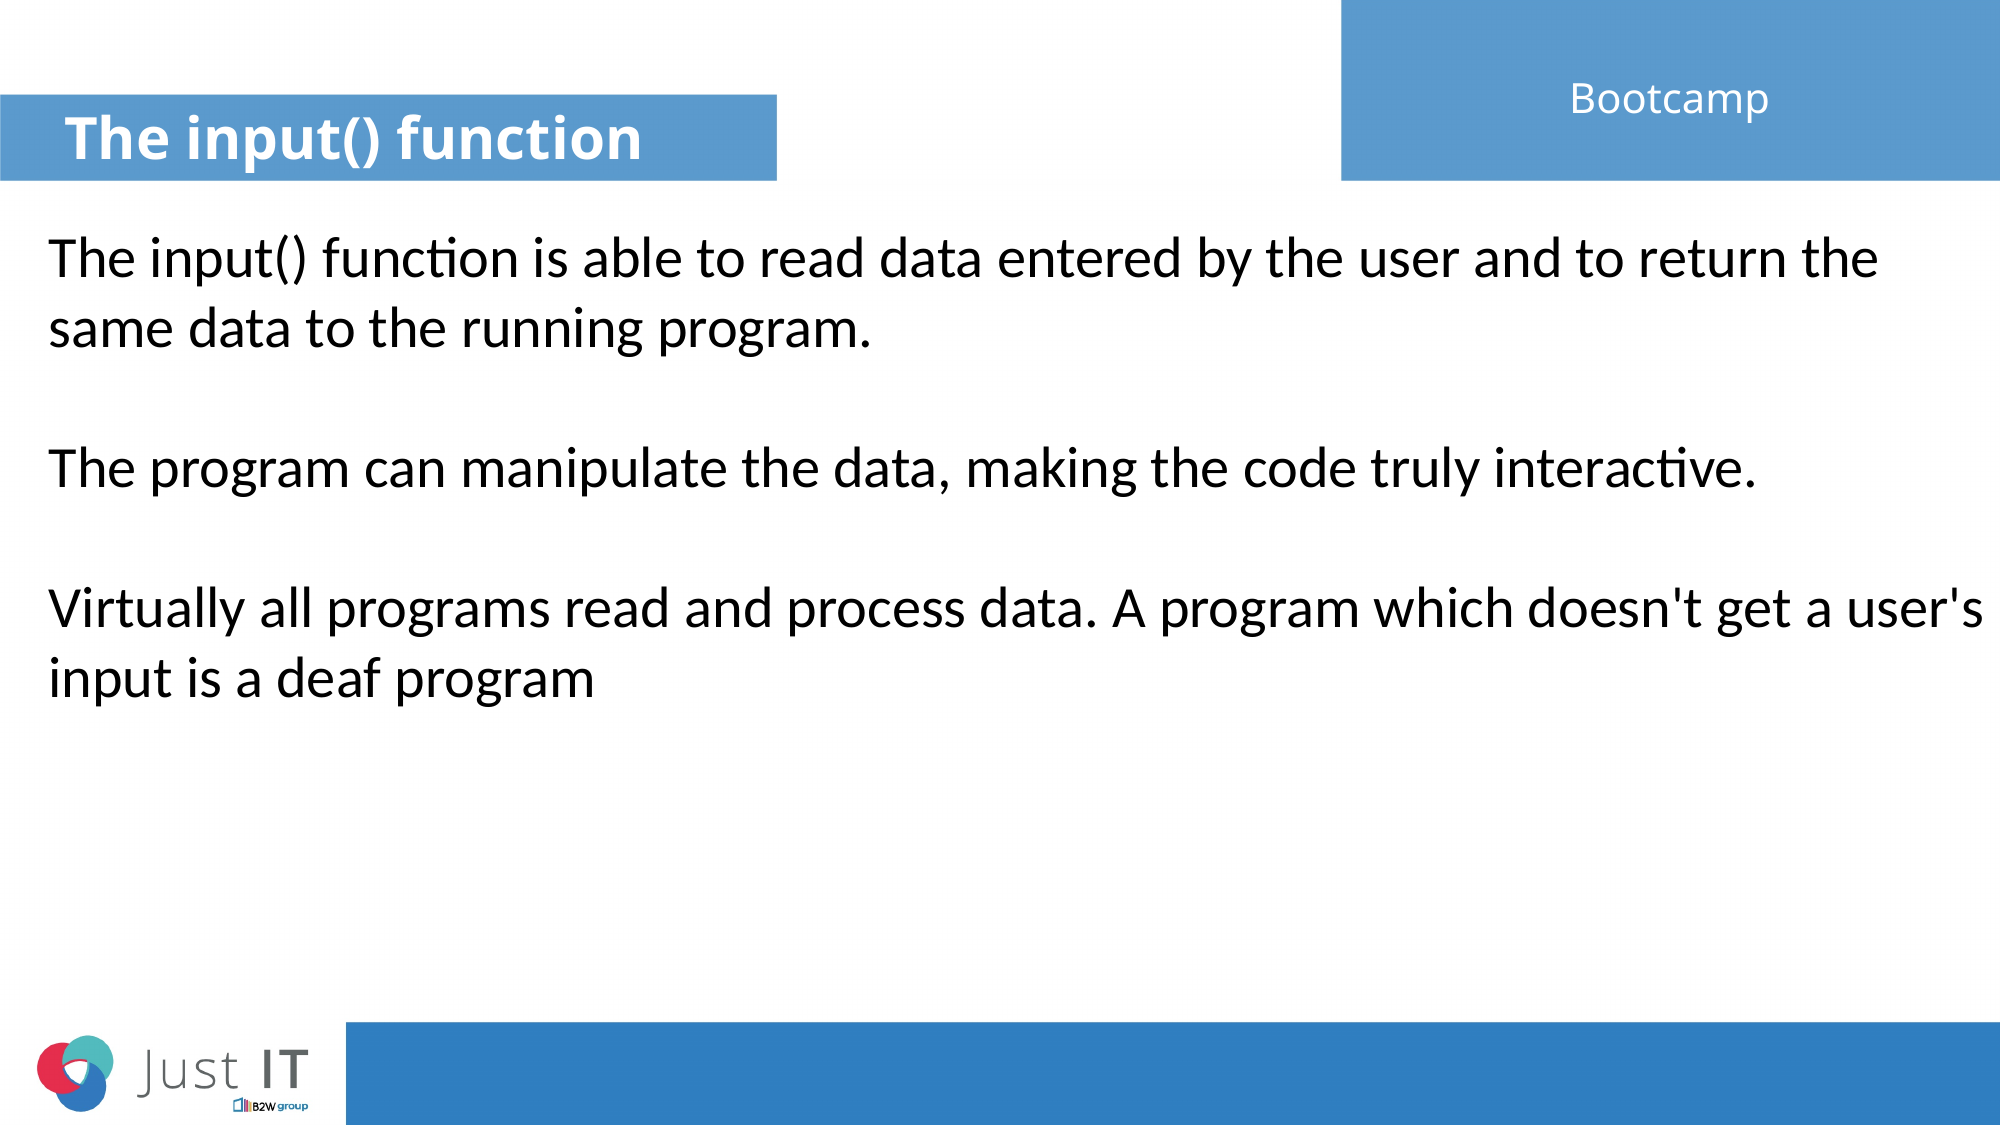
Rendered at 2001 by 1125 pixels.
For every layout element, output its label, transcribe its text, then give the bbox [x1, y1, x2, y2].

title The input() function [33, 55, 956, 212]
picture [0, 0, 2000, 1125]
text_box Bootcamp [1342, 64, 1997, 121]
text_box The input() function is able to read data entered by the user and to return the same data to the running program. The program can manipulate the data, making the code truly interactive. Virtually all programs read and process data. A program which doesn't get a user's input is a deaf program [33, 212, 2000, 717]
